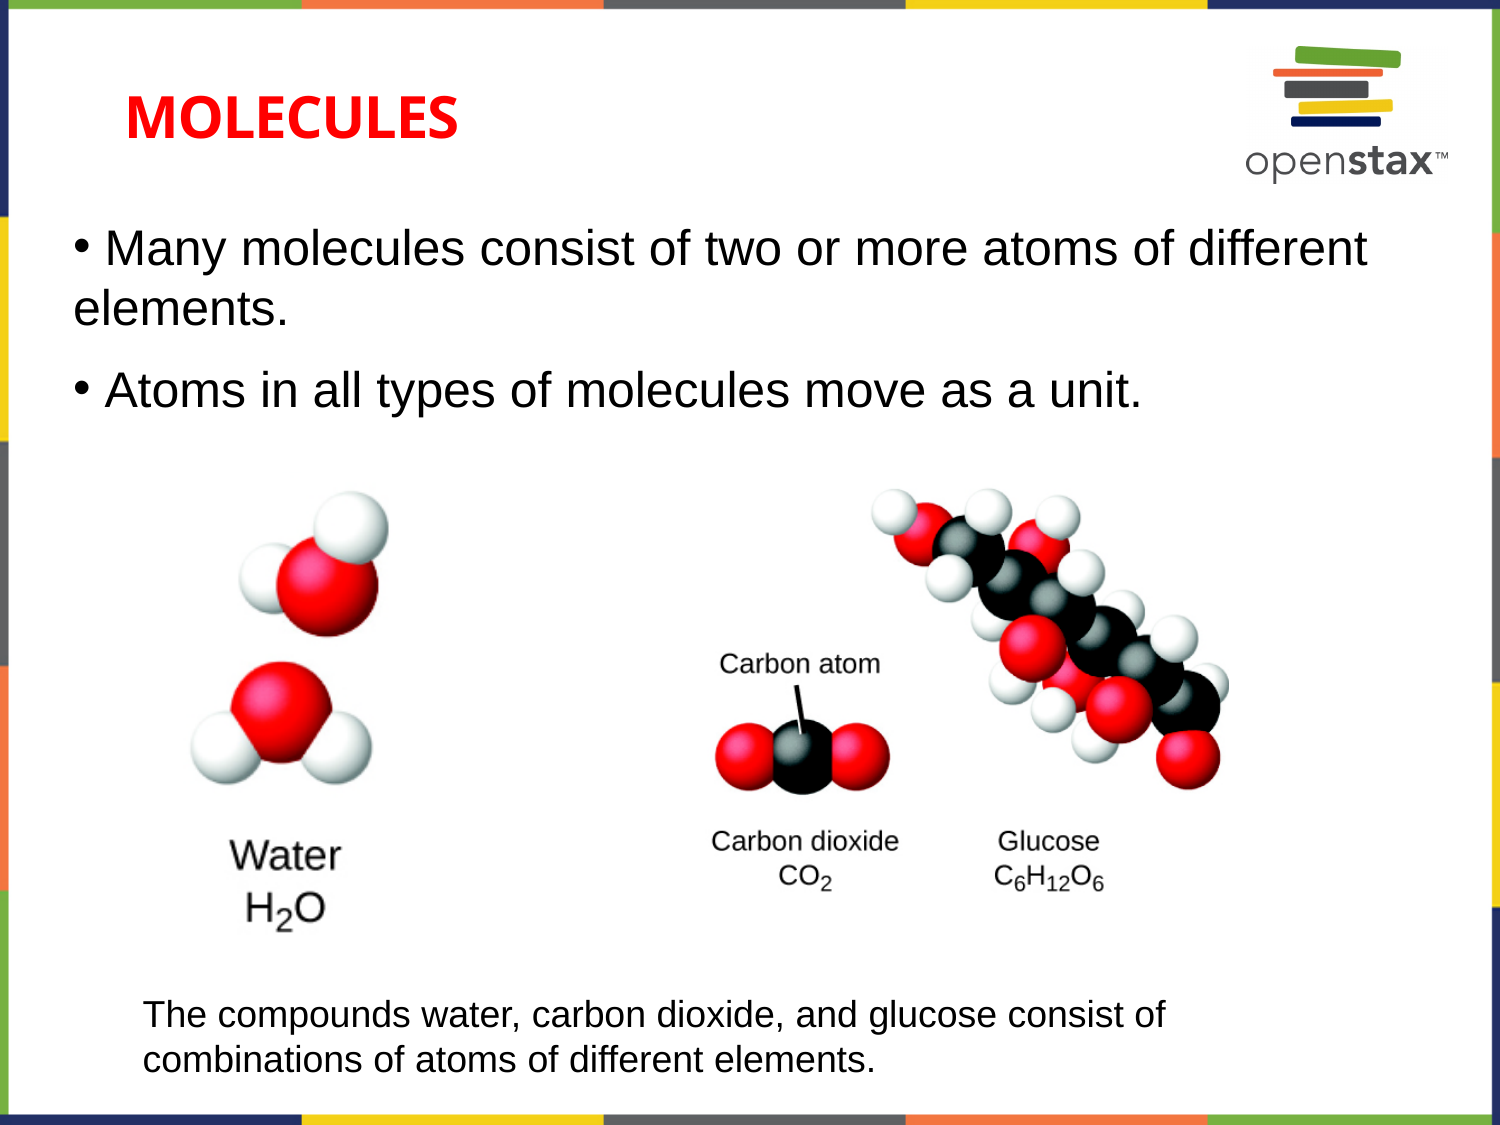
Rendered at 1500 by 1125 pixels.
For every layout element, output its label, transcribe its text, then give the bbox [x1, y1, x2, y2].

list Many molecules consist of two or more atoms of different elements. Atoms in all types of molecules move as a unit. [58, 120, 1434, 766]
text_box The compounds water, carbon dioxide, and glucose consist of combinations of atoms of different elements. [127, 982, 1404, 1087]
picture [0, 0, 1500, 1125]
title Molecules [108, 0, 1459, 158]
